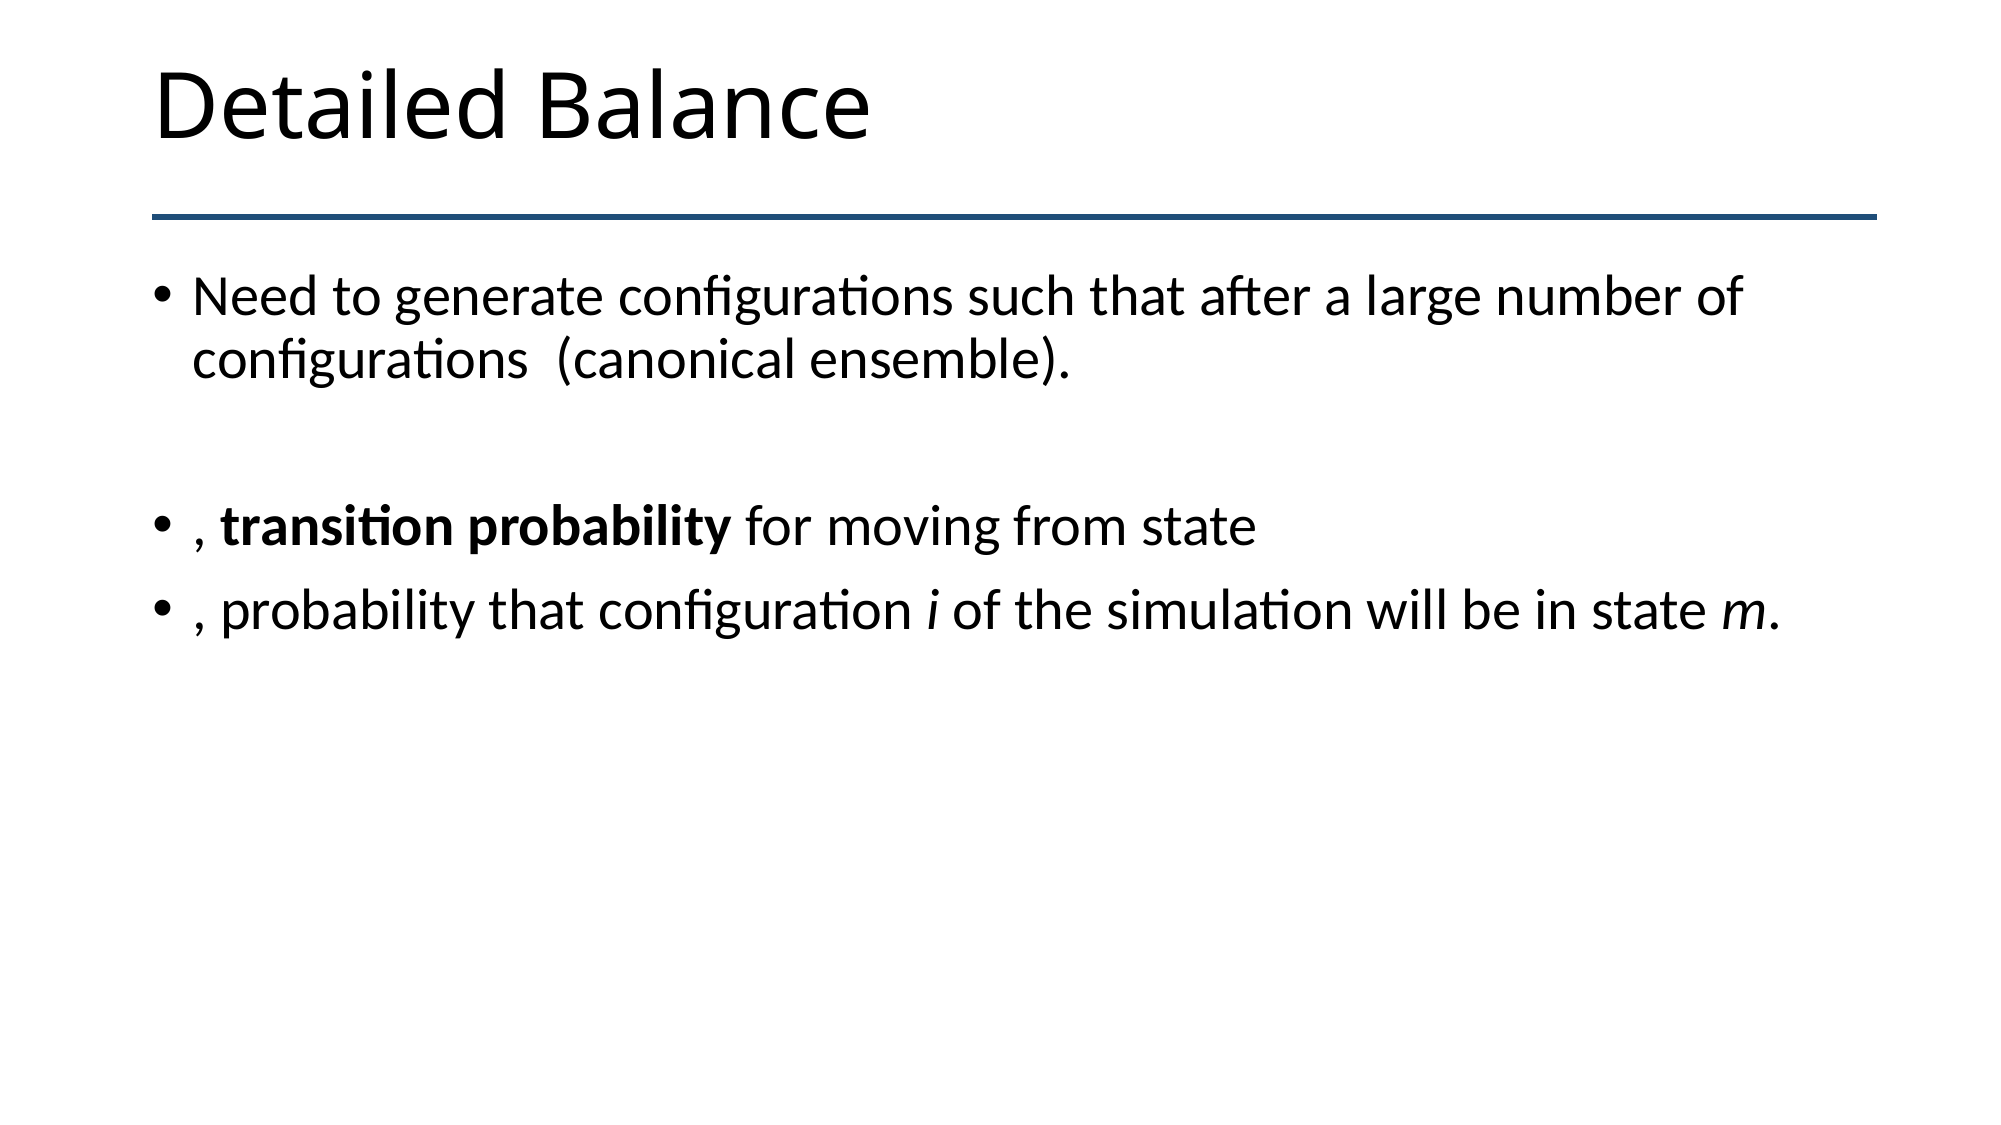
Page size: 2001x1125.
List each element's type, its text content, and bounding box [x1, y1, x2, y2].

title Detailed Balance [137, 0, 1863, 218]
